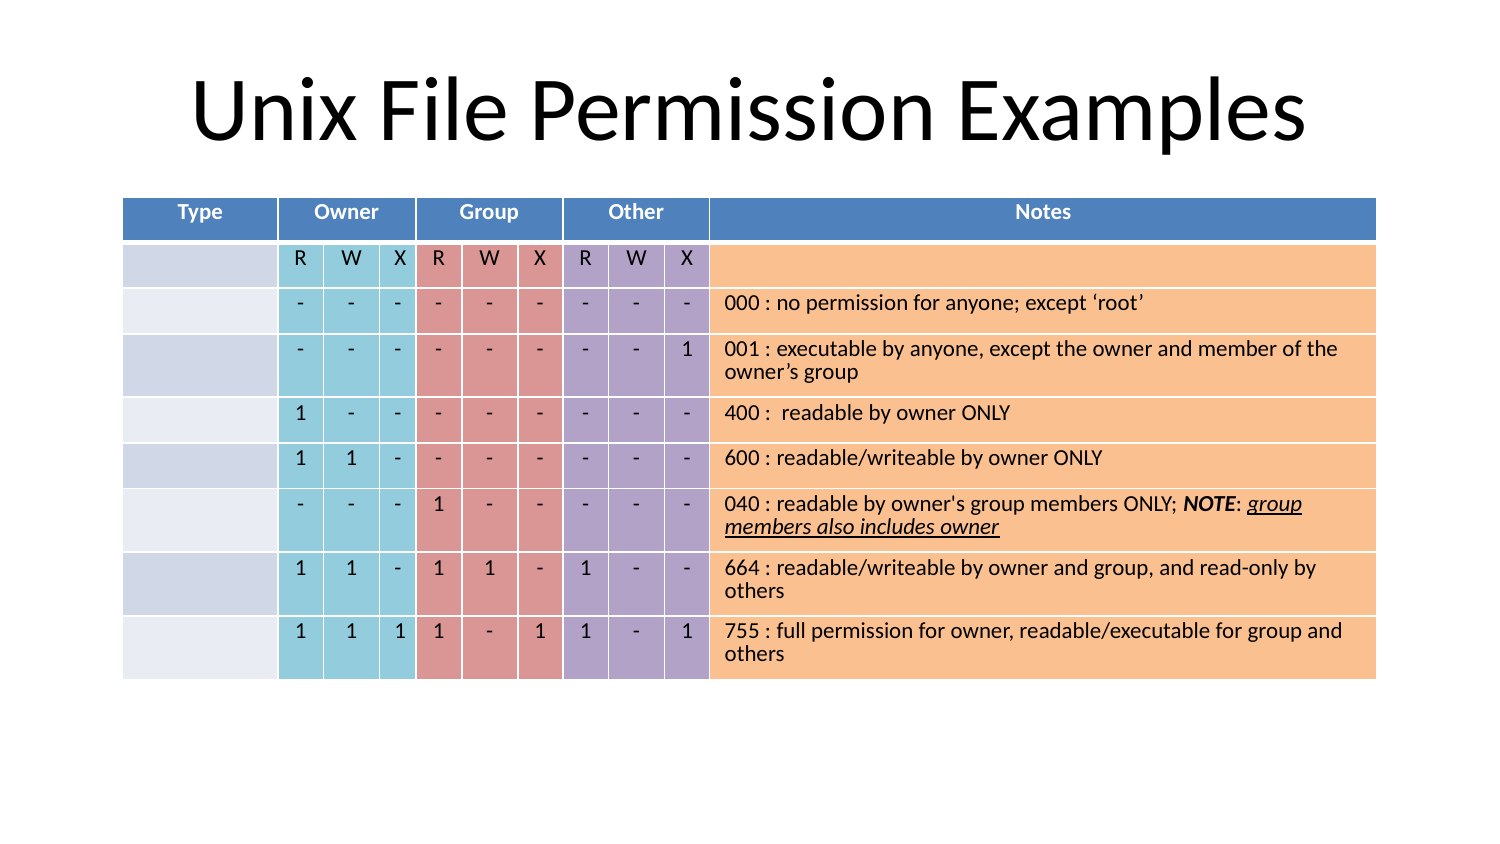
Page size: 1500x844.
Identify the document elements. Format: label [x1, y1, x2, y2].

table_cell [380, 289, 415, 333]
table_cell [564, 444, 608, 488]
table_cell [665, 553, 709, 615]
table_cell [324, 489, 379, 551]
table_cell [123, 398, 277, 442]
table_cell [609, 245, 664, 287]
table_cell [123, 444, 277, 488]
table_cell [123, 553, 277, 615]
table_cell [463, 617, 517, 679]
table_cell [519, 617, 562, 679]
title [75, 33, 1425, 175]
table_cell [279, 553, 323, 615]
table_cell [279, 444, 323, 488]
table_header [279, 198, 415, 240]
table_cell [380, 398, 415, 442]
table_cell [710, 398, 1376, 442]
table_cell [279, 489, 323, 551]
table_cell [324, 398, 379, 442]
table_cell [279, 617, 323, 679]
table_cell [417, 617, 461, 679]
table_cell [324, 335, 379, 396]
table_cell [417, 245, 461, 287]
table_cell [463, 289, 517, 333]
table_cell [609, 398, 664, 442]
table_cell [324, 553, 379, 615]
table_cell [564, 335, 608, 396]
table_cell [324, 289, 379, 333]
table_cell [463, 245, 517, 287]
table_cell [710, 489, 1376, 551]
table_cell [417, 489, 461, 551]
table_cell [710, 553, 1376, 615]
table_cell [519, 245, 562, 287]
table_header [417, 198, 562, 240]
table_header [123, 198, 277, 240]
table_cell [417, 398, 461, 442]
table_cell [519, 444, 562, 488]
table_header [710, 198, 1376, 240]
table_cell [463, 553, 517, 615]
table_cell [519, 335, 562, 396]
table_cell [564, 489, 608, 551]
table_cell [710, 617, 1376, 679]
table_cell [564, 553, 608, 615]
table_cell [324, 617, 379, 679]
table_cell [279, 398, 323, 442]
table_cell [417, 289, 461, 333]
table_cell [609, 553, 664, 615]
table_cell [463, 489, 517, 551]
table_cell [564, 617, 608, 679]
table_cell [380, 245, 415, 287]
table_cell [463, 444, 517, 488]
table_cell [324, 444, 379, 488]
table_cell [665, 335, 709, 396]
table_cell [665, 617, 709, 679]
table_cell [123, 335, 277, 396]
table_cell [609, 489, 664, 551]
table_cell [380, 489, 415, 551]
table_cell [609, 444, 664, 488]
table_cell [417, 553, 461, 615]
table_cell [380, 335, 415, 396]
table_cell [123, 489, 277, 551]
table_cell [665, 245, 709, 287]
table_cell [279, 289, 323, 333]
table_cell [665, 489, 709, 551]
table_cell [519, 553, 562, 615]
table_cell [665, 398, 709, 442]
table_cell [710, 444, 1376, 488]
table_cell [564, 245, 608, 287]
table_cell [123, 617, 277, 679]
table_cell [417, 335, 461, 396]
table_cell [710, 245, 1376, 287]
table_cell [417, 444, 461, 488]
table_cell [123, 289, 277, 333]
table_cell [665, 444, 709, 488]
table_cell [710, 289, 1376, 333]
table_cell [665, 289, 709, 333]
table_cell [519, 289, 562, 333]
table_cell [380, 444, 415, 488]
table_cell [519, 398, 562, 442]
table_cell [380, 617, 415, 679]
table_cell [279, 335, 323, 396]
table_header [564, 198, 709, 240]
table_cell [609, 335, 664, 396]
table_cell [463, 398, 517, 442]
table_cell [710, 335, 1376, 396]
table_cell [519, 489, 562, 551]
table_cell [564, 398, 608, 442]
table_cell [609, 289, 664, 333]
table_cell [463, 335, 517, 396]
table_cell [324, 245, 379, 287]
table_cell [564, 289, 608, 333]
table_cell [609, 617, 664, 679]
table_cell [279, 245, 323, 287]
table_cell [123, 245, 277, 287]
table_cell [380, 553, 415, 615]
